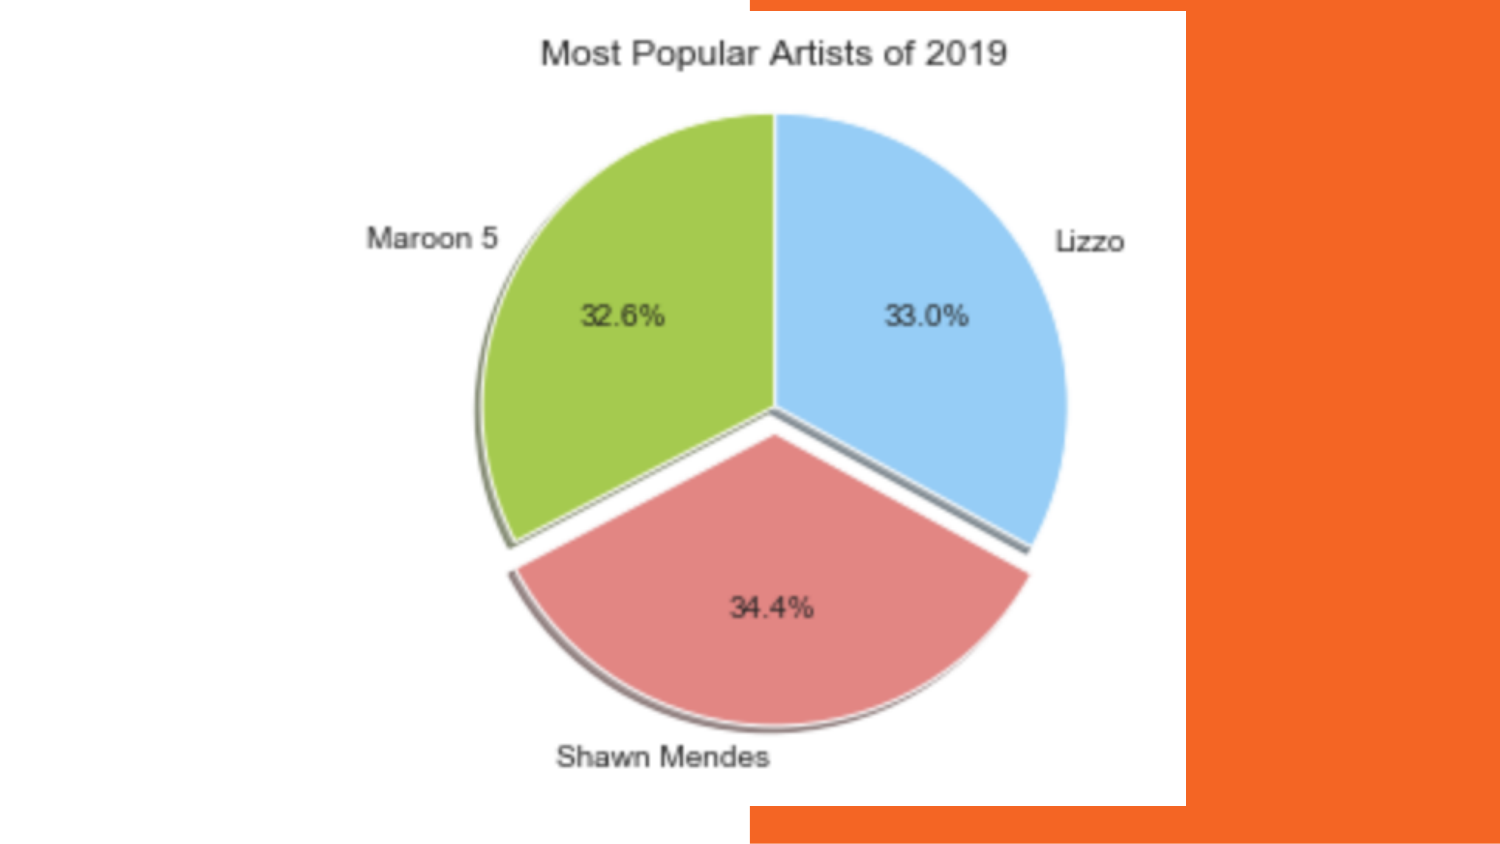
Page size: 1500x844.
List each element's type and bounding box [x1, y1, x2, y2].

picture [314, 11, 1186, 806]
